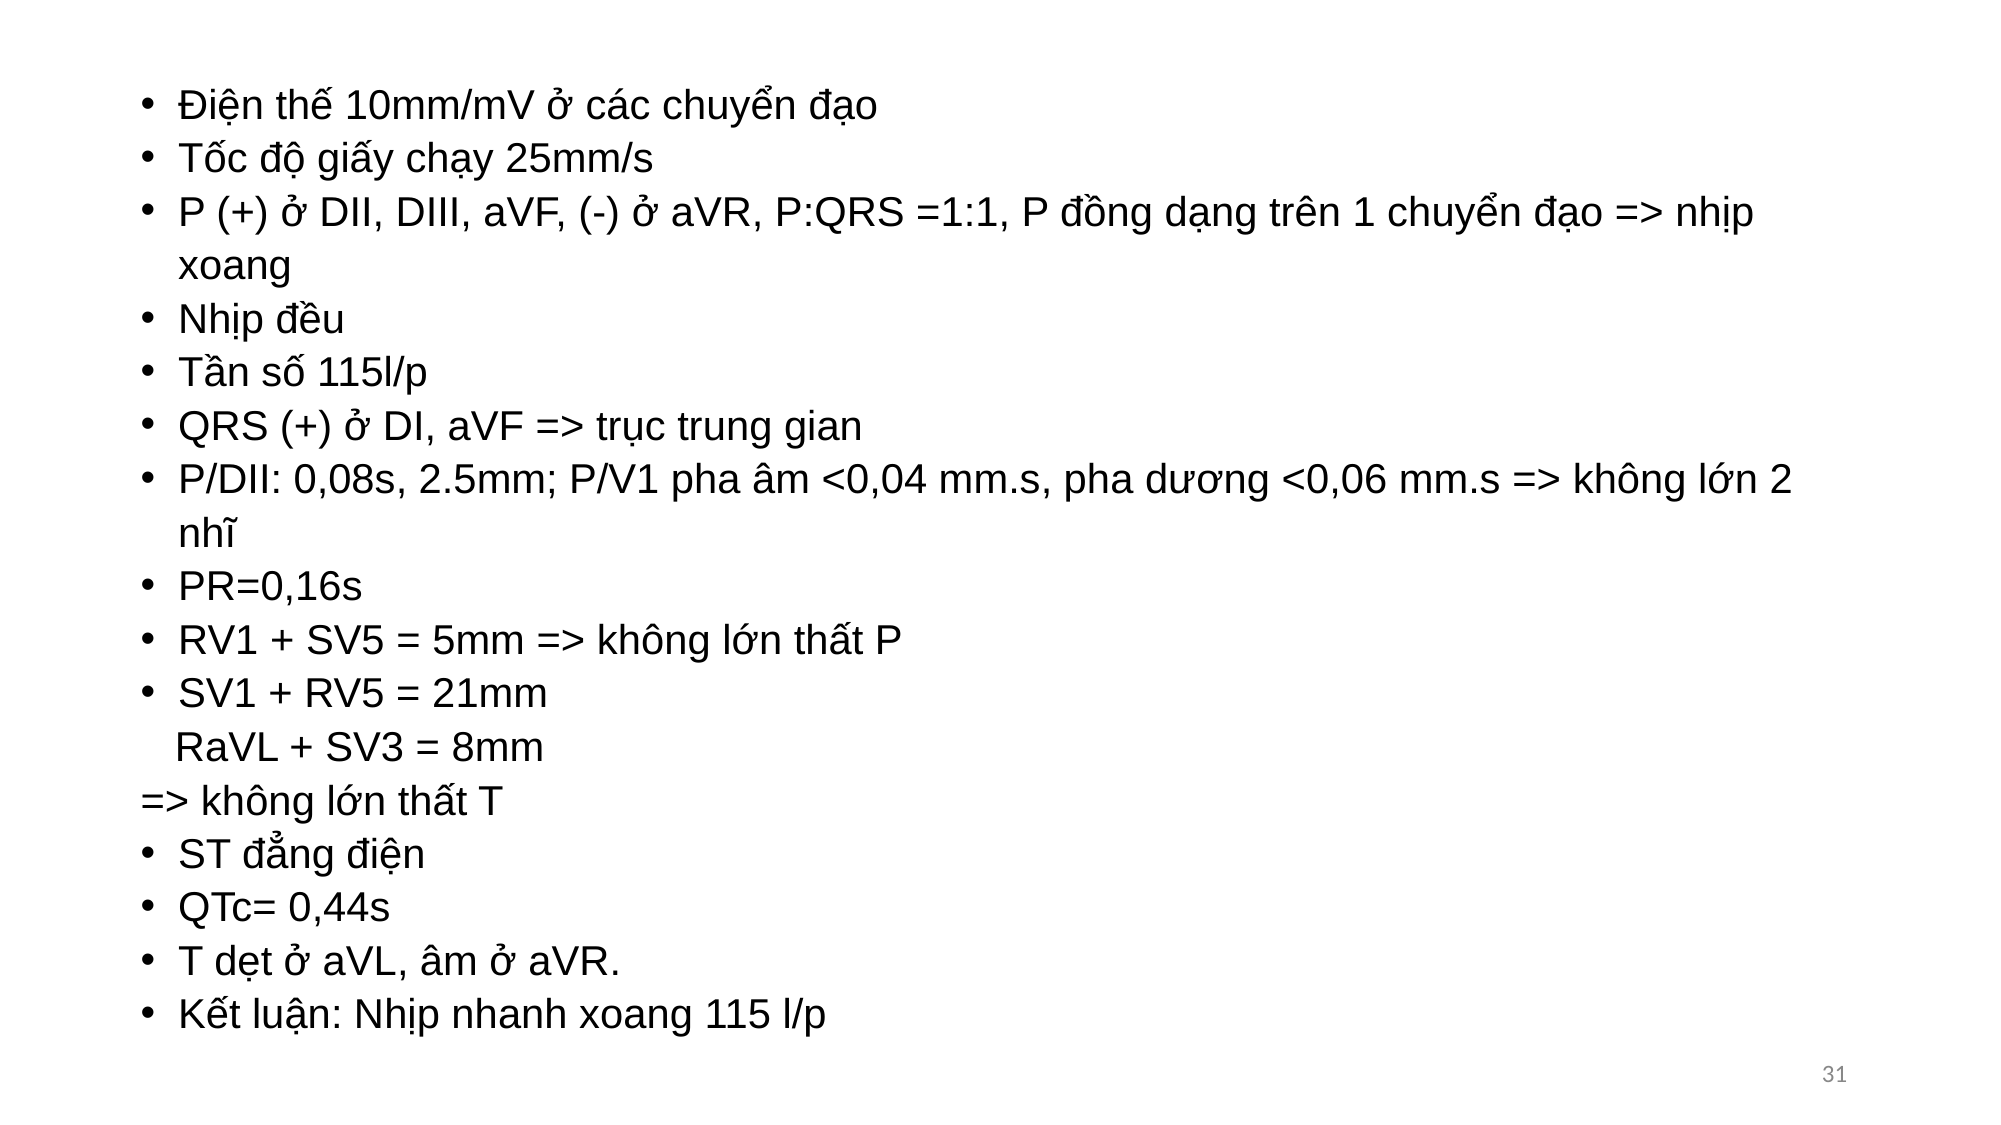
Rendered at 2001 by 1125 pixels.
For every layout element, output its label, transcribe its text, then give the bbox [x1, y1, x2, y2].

list Điện thế 10mm/mV ở các chuyển đạo Tốc độ giấy chạy 25mm/s P (+) ở DII, DIII, aVF, (-) ở aVR, P:QRS =1:1, P đồng dạng trên 1 chuyển đạo => nhịp xoang Nhịp đều Tần số 115l/p QRS (+) ở DI, aVF => trục trung gian P/DII: 0,08s, 2.5mm; P/V1 pha âm <0,04 mm.s, pha dương <0,06 mm.s => không lớn 2 nhĩ PR=0,16s RV1 + SV5 = 5mm => không lớn thất P SV1 + RV5 = 21mm RaVL + SV3 = 8mm => không lớn thất T ST đẳng điện QTc= 0,44s T dẹt ở aVL, âm ở aVR. Kết luận: Nhịp nhanh xoang 115 l/p [88, 66, 1814, 1015]
slide_number ‹#› [1412, 1042, 1863, 1103]
